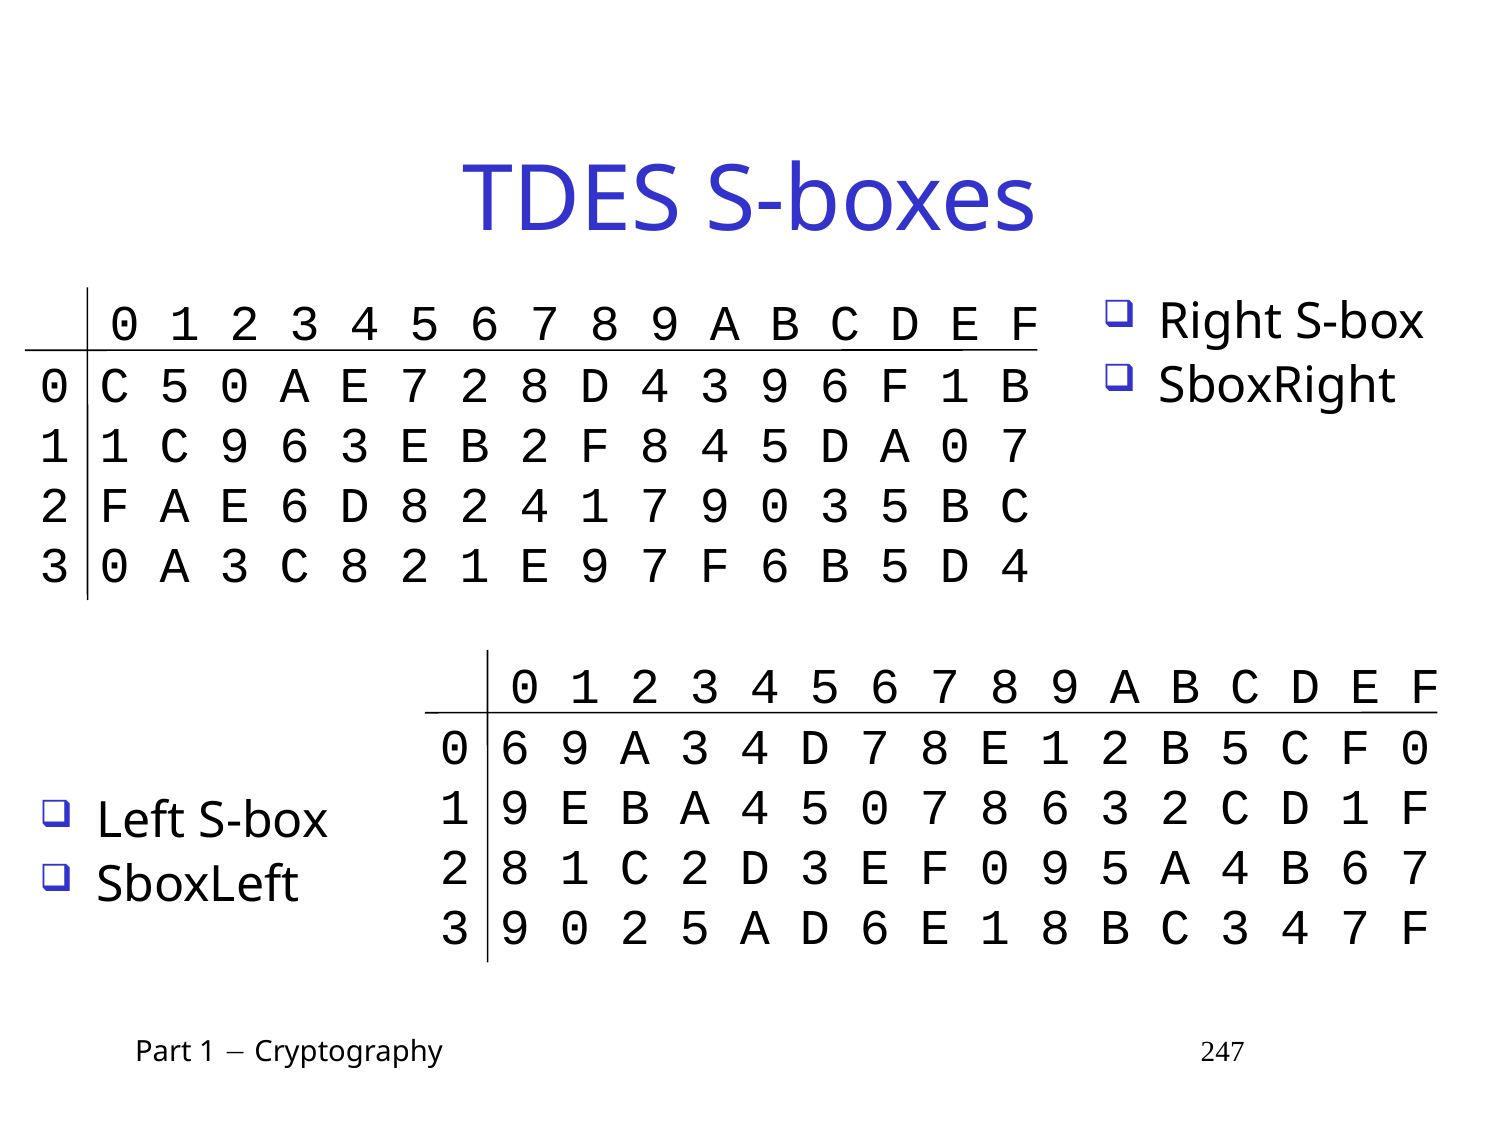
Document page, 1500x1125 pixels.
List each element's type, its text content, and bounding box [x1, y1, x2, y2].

text_box 0 1 2 3 4 5 6 7 8 9 A B C D E F 0 C 5 0 A E 7 2 8 D 4 3 9 6 F 1 B 1 1 C 9 6 3 E B 2 F 8 4 5 D A 0 7 2 F A E 6 D 8 2 4 1 7 9 0 3 5 B C 3 0 A 3 C 8 2 1 E 9 7 F 6 B 5 D 4 [24, 275, 1063, 600]
list Right S-box SboxRight [1087, 287, 1463, 426]
text_box Left S-box SboxLeft [24, 787, 400, 925]
text_box 0 1 2 3 4 5 6 7 8 9 A B C D E F 0 6 9 A 3 4 D 7 8 E 1 2 B 5 C F 0 1 9 E B A 4 5 0 7 8 6 3 2 C D 1 F 2 8 1 C 2 D 3 E F 0 9 5 A 4 B 6 7 3 9 0 2 5 A D 6 E 1 8 B C 3 4 7 F [424, 637, 1463, 963]
footer Part 1  Cryptography 247 [112, 1024, 1401, 1101]
title TDES S-boxes [112, 99, 1388, 288]
